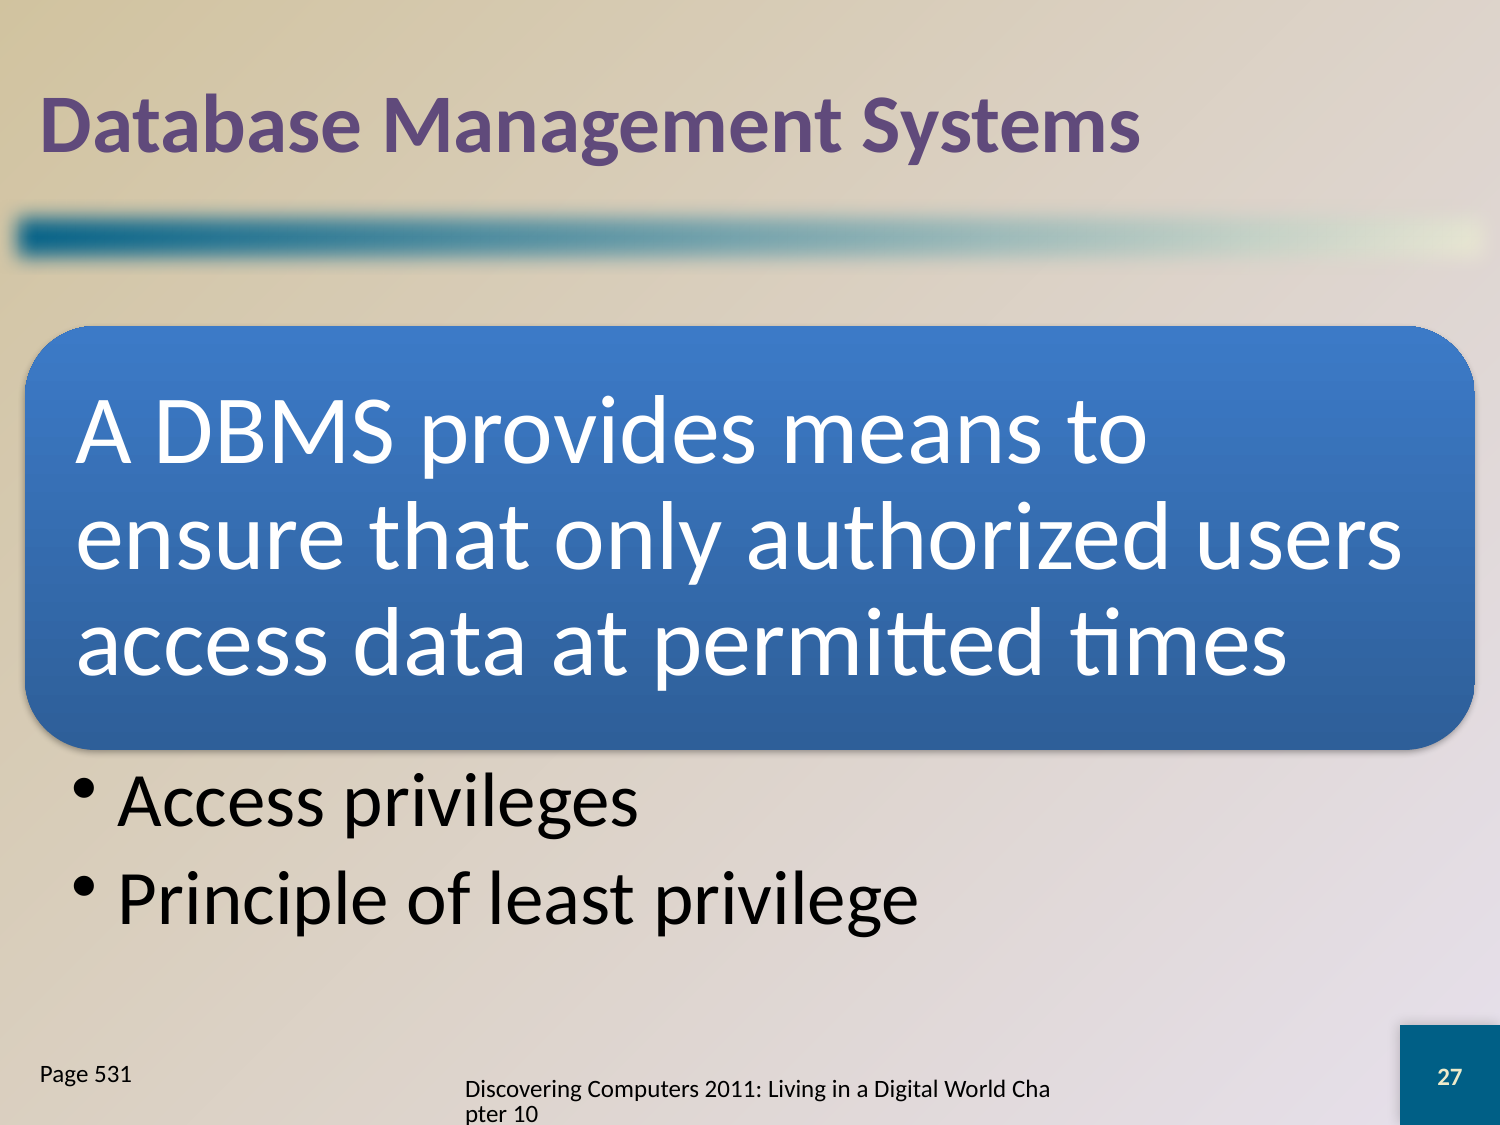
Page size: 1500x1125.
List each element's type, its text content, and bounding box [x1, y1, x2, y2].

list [24, 262, 1476, 1026]
slide_number 27 [1400, 1025, 1500, 1125]
list Page 531 [24, 1050, 300, 1125]
footer Discovering Computers 2011: Living in a Digital World Chapter 10 [450, 1050, 1075, 1125]
title Database Management Systems [24, 24, 1475, 213]
